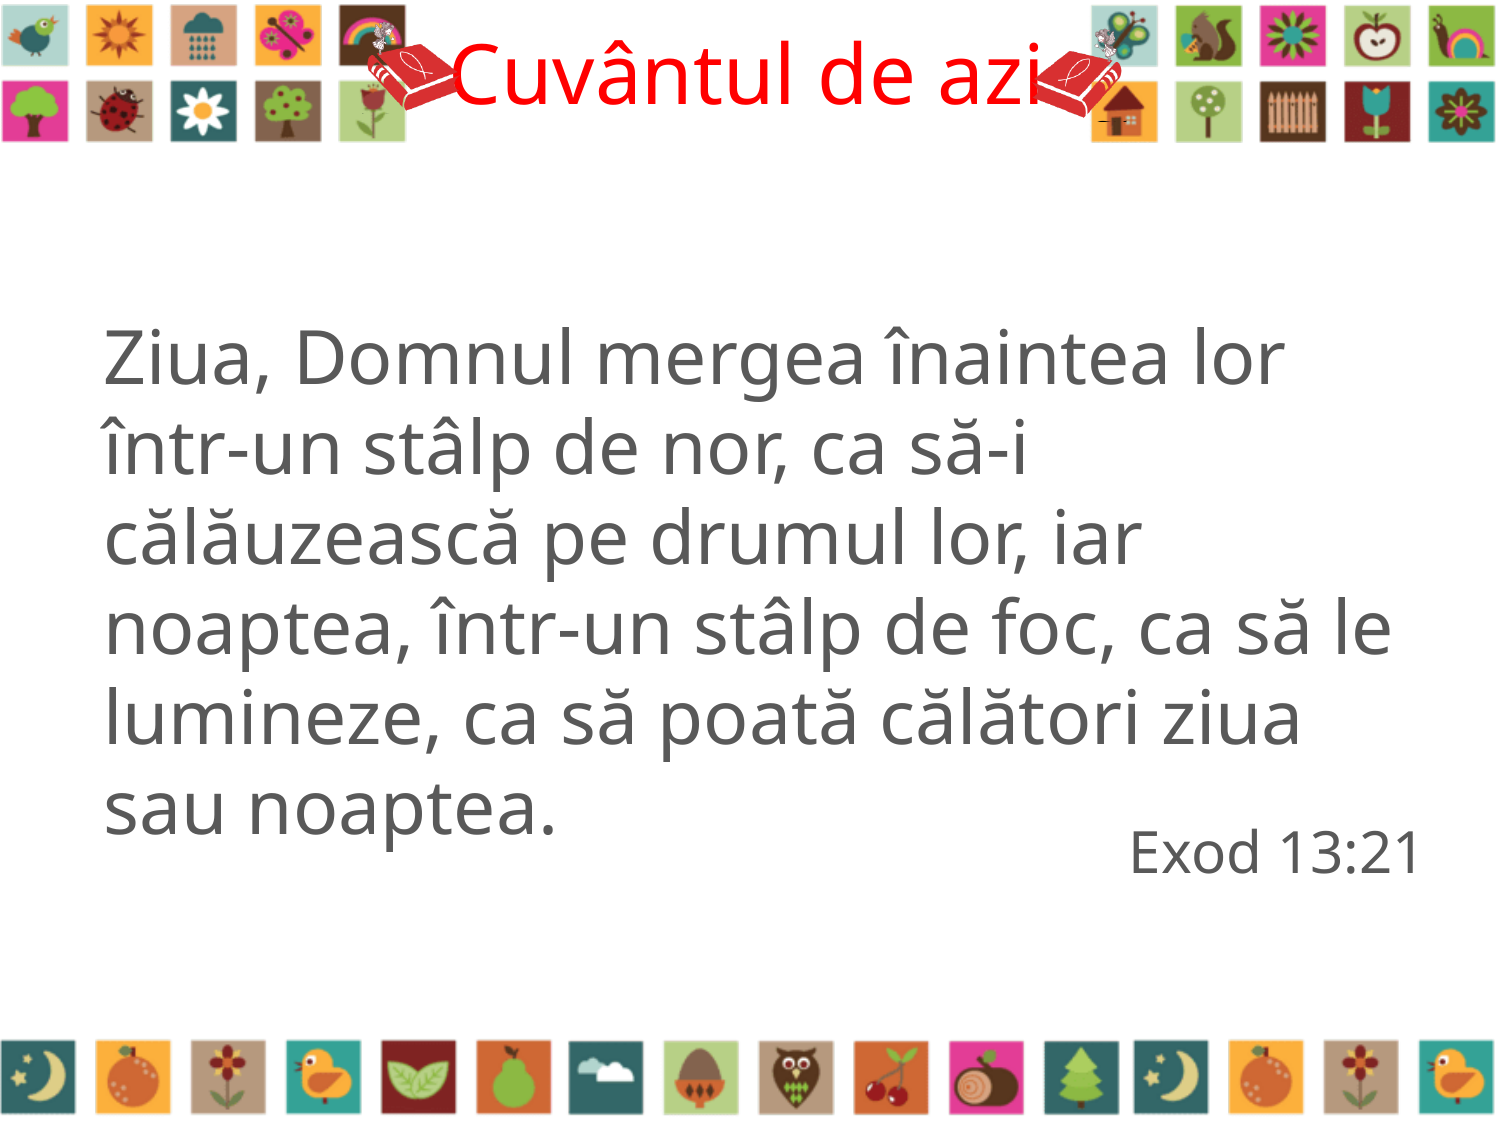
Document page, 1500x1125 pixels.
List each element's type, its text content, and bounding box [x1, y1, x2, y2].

picture [0, 3, 492, 150]
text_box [0, 1028, 1500, 1118]
text_box Cuvântul de azi [425, 13, 1000, 129]
picture [999, 3, 1500, 150]
text_box Exod 13:21 [808, 807, 1441, 893]
text_box Ziua, Domnul mergea înaintea lor într-un stâlp de nor, ca să-i călăuzească pe drumul lor, iar noaptea, într-un stâlp de foc, ca să le lumineze, ca să poată călători ziua sau noaptea. [88, 302, 1436, 858]
